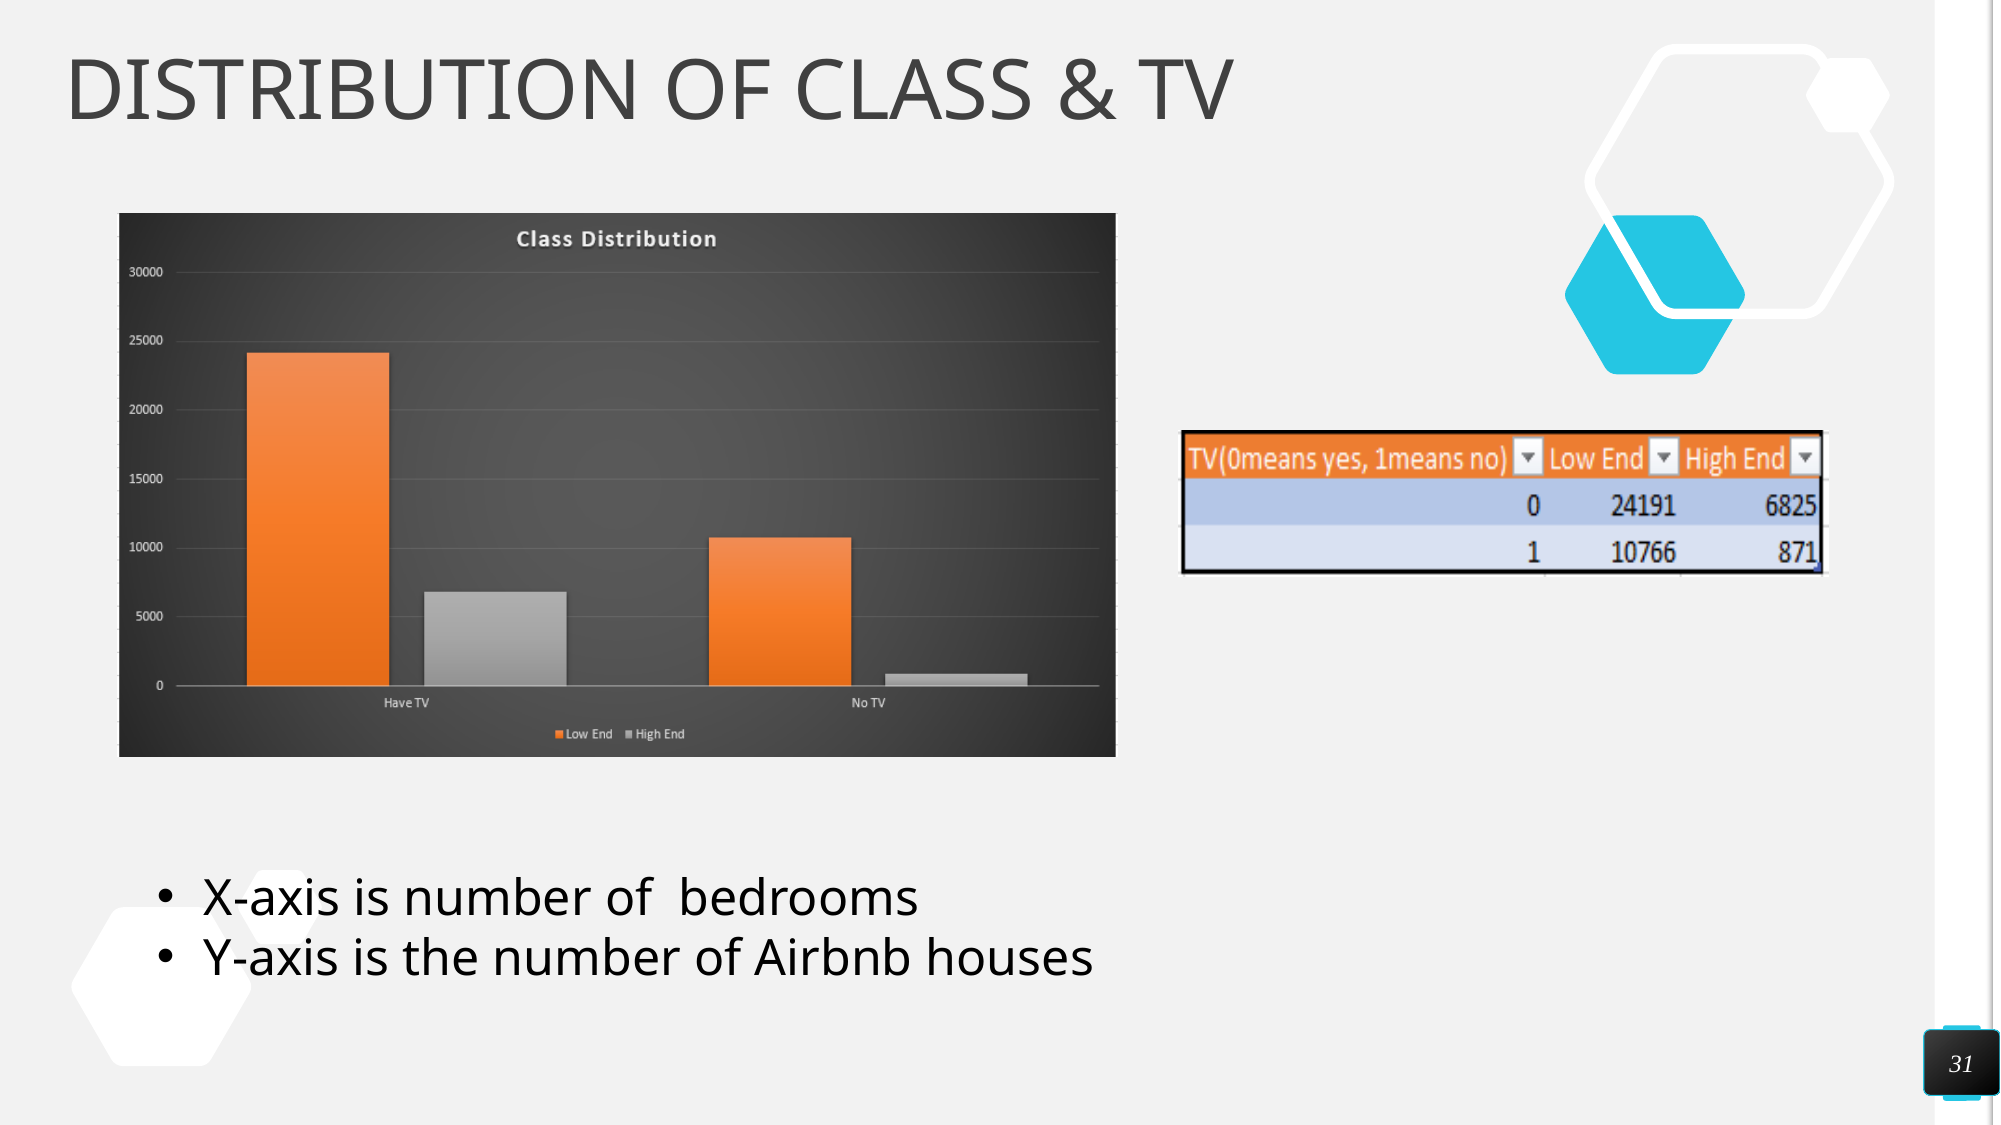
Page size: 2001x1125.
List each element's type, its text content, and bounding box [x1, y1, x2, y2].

picture [1178, 430, 1829, 577]
title Distribution of Class & TV [64, 56, 1924, 128]
slide_number 31 [1923, 1029, 2000, 1096]
picture [117, 213, 1118, 757]
text_box X-axis is number of bedrooms Y-axis is the number of Airbnb houses [142, 857, 1810, 993]
